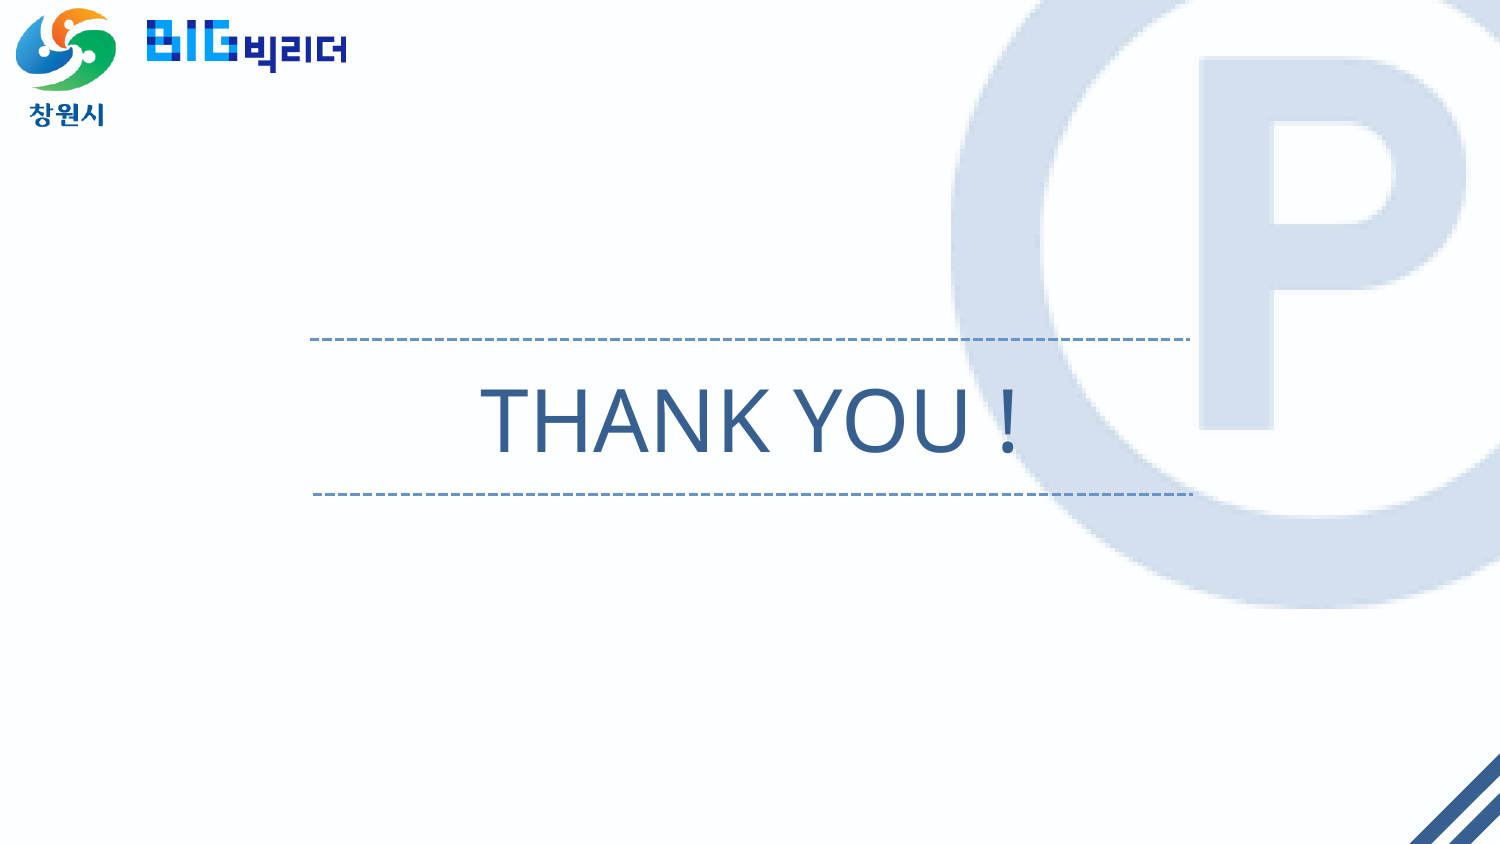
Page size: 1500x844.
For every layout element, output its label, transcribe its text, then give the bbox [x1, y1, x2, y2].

title THANK YOU ! [301, 351, 1199, 485]
picture [15, 8, 116, 127]
picture [951, 0, 1500, 609]
picture [147, 20, 346, 73]
